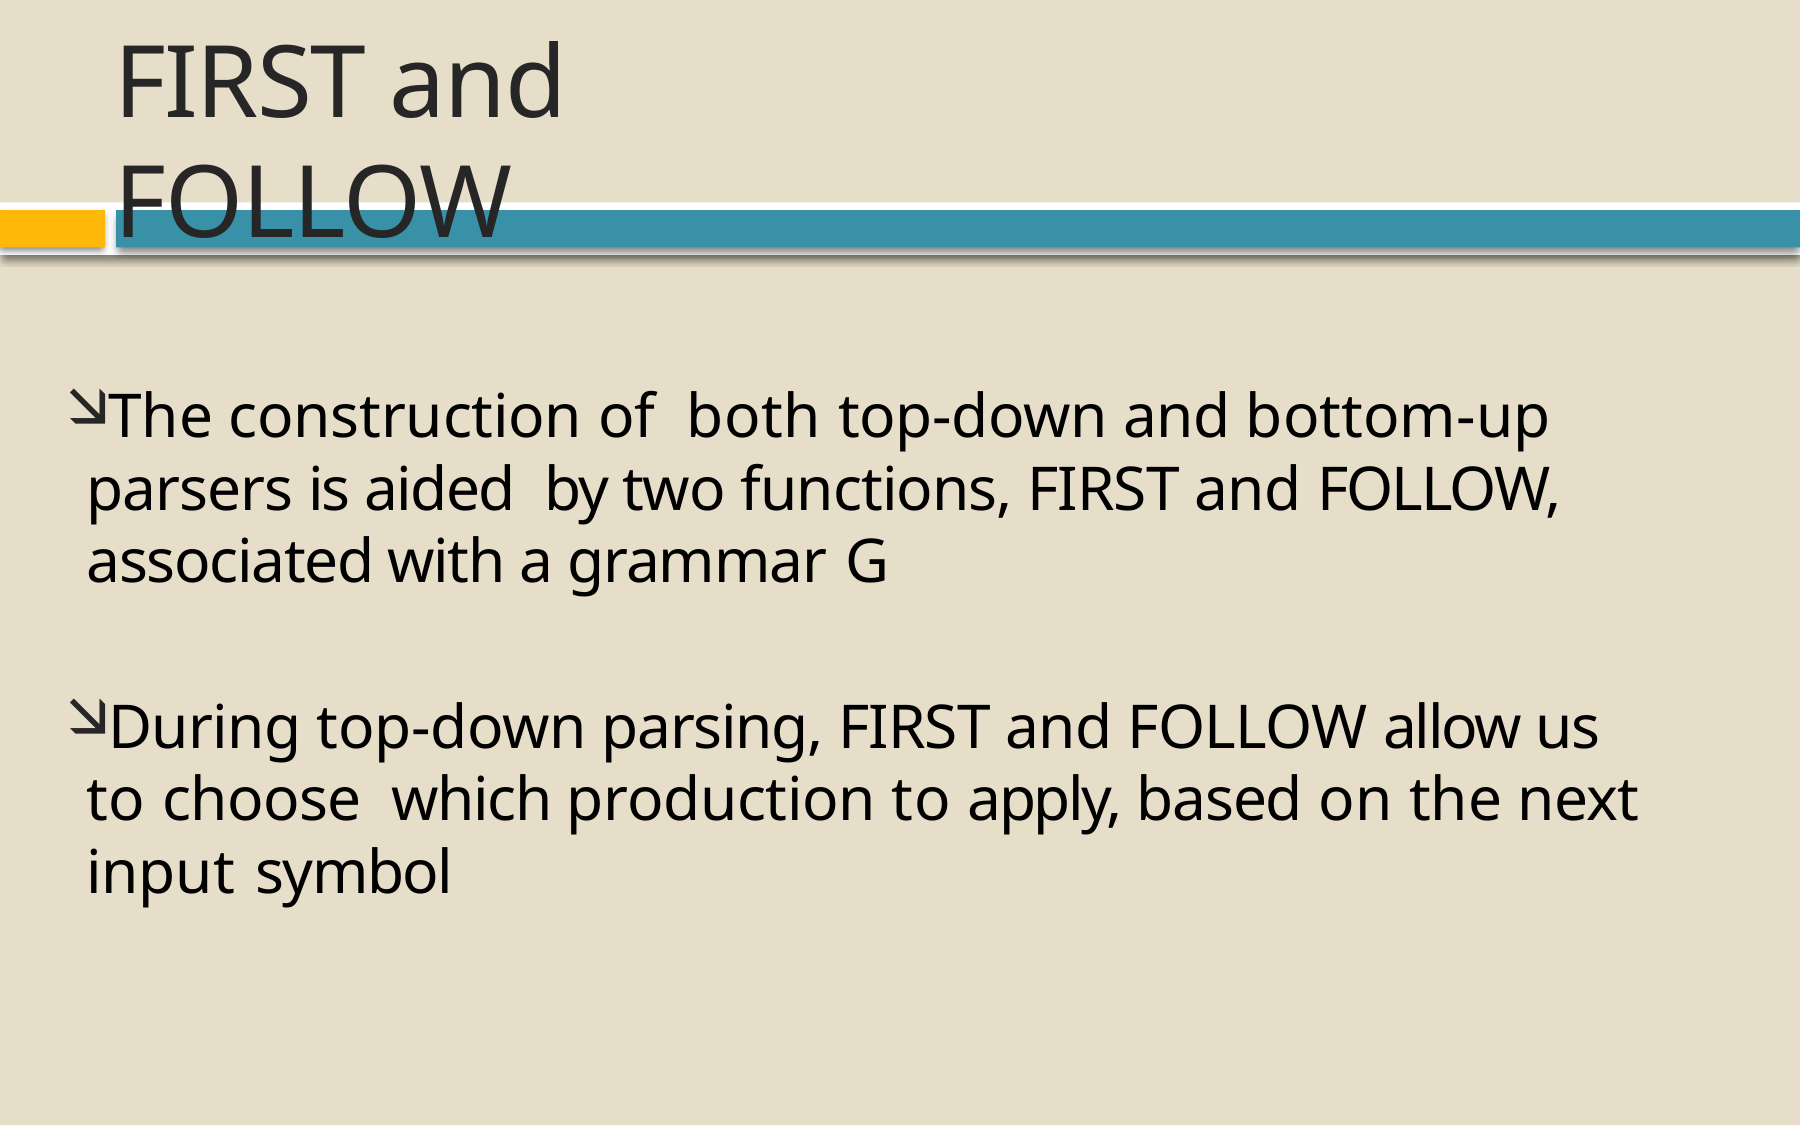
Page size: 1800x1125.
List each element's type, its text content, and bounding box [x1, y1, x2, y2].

title FIRST and FOLLOW [112, 15, 896, 258]
list The construction of both top-down and bottom-up parsers is aided by two functions, FIRST and FOLLOW, associated with a grammar G During top-down parsing, FIRST and FOLLOW allow us to choose which production to apply, based on the next input symbol [62, 375, 1692, 1015]
